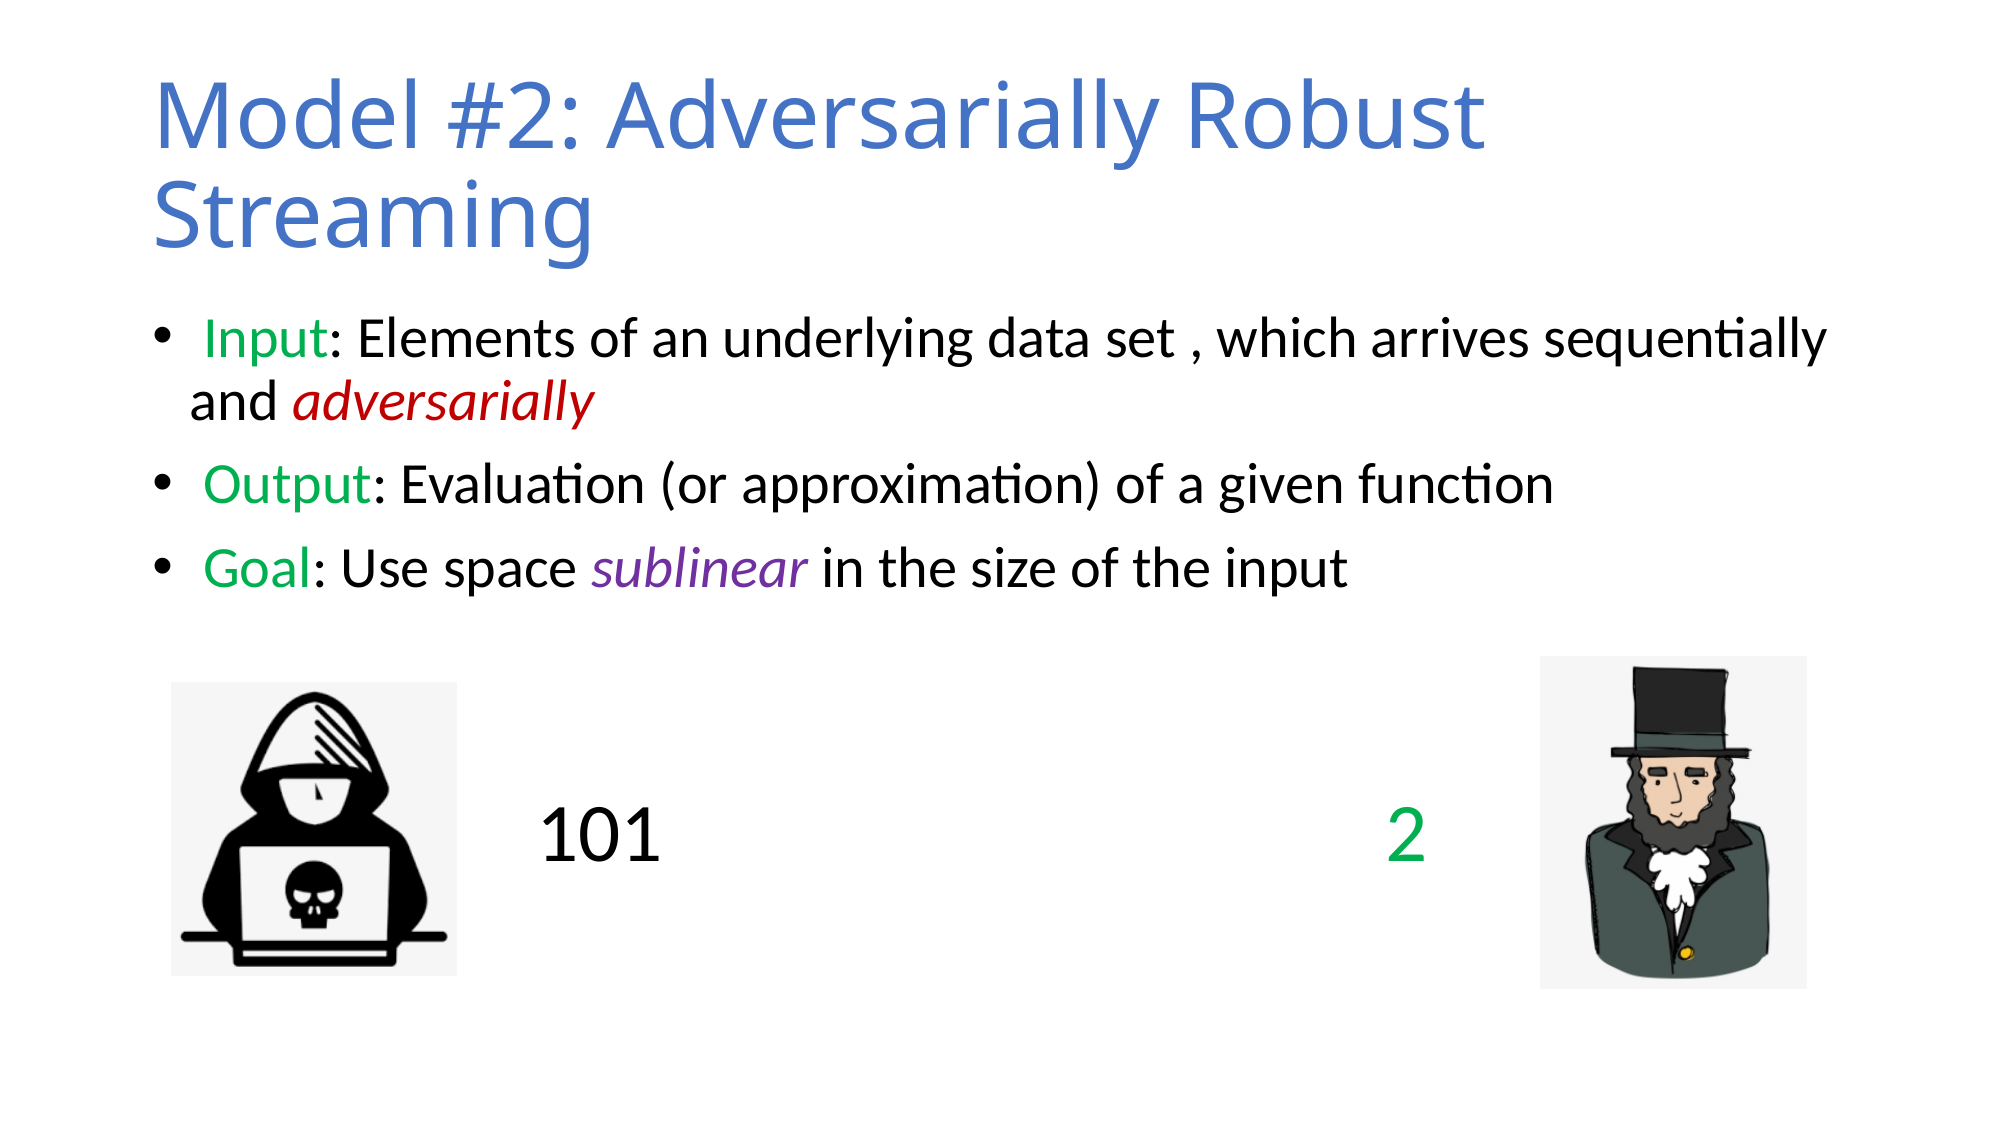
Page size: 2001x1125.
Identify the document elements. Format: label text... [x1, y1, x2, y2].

text_box 2 [1370, 770, 1443, 886]
text_box 101 [521, 770, 679, 886]
picture [1540, 656, 1807, 989]
picture [170, 682, 457, 976]
title Model #2: Adversarially Robust Streaming [137, 59, 1863, 278]
